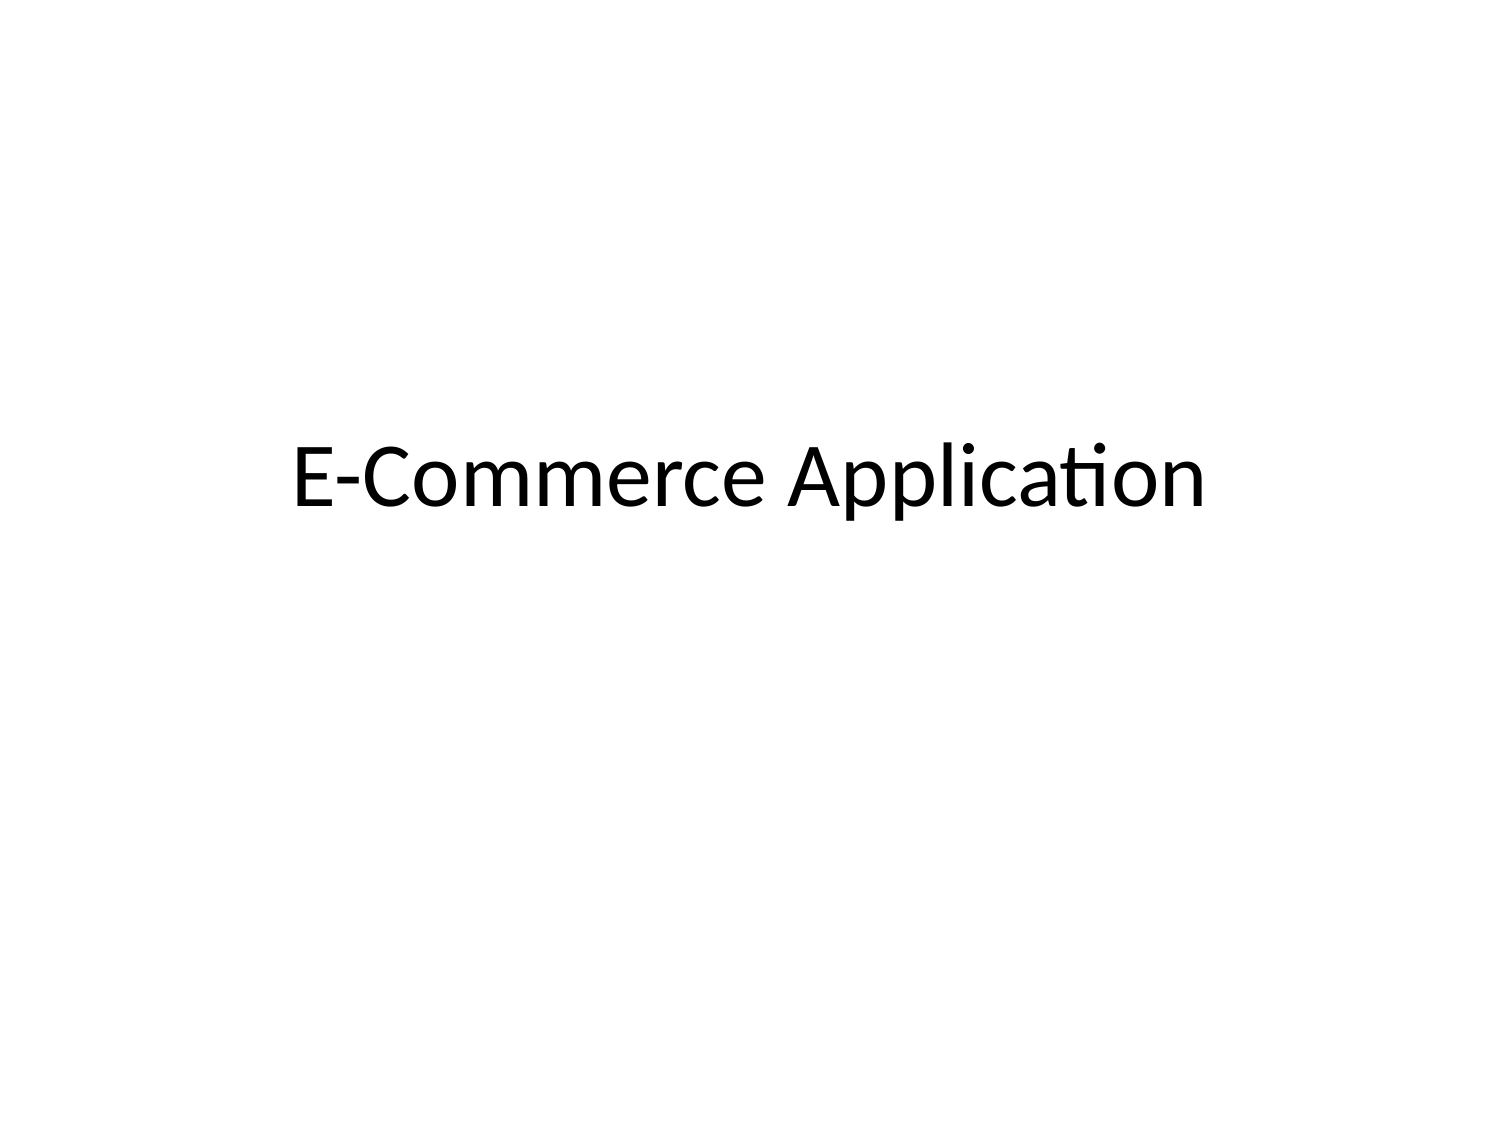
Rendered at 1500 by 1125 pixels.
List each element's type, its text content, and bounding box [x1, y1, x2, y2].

title E-Commerce Application [112, 349, 1388, 591]
